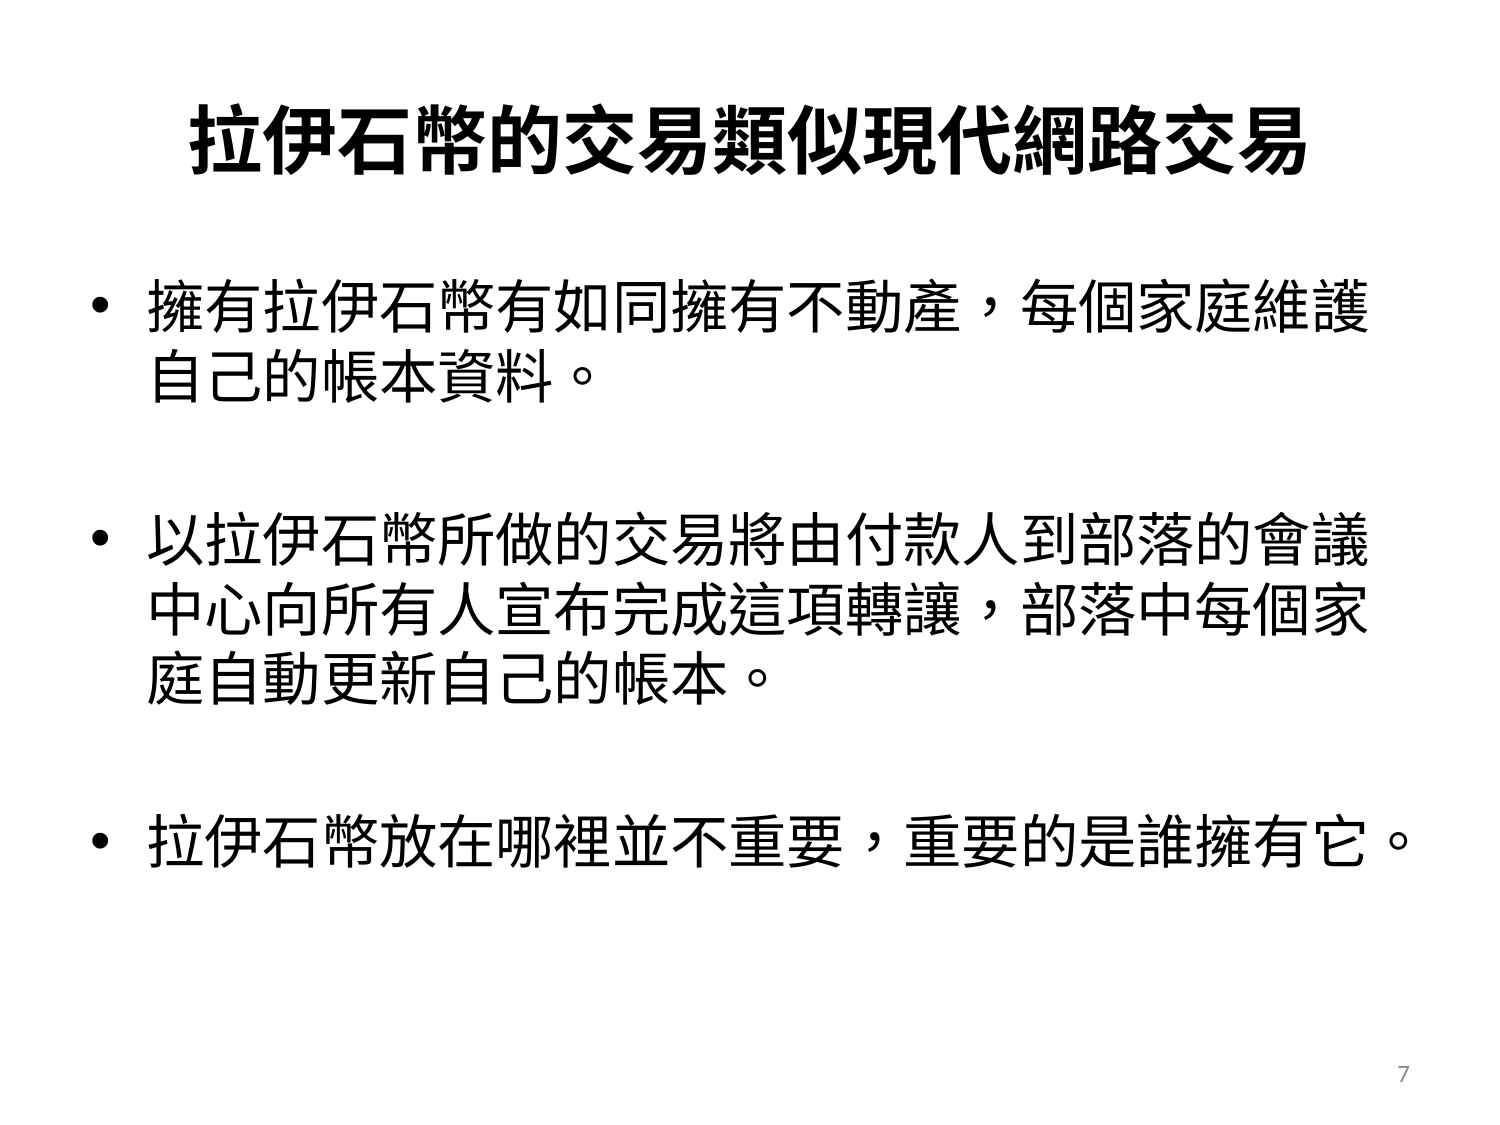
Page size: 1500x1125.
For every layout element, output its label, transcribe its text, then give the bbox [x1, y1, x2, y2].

title 拉伊石幣的交易類似現代網路交易 [75, 45, 1425, 233]
slide_number 7 [1074, 1042, 1425, 1103]
list 擁有拉伊石幣有如同擁有不動產，每個家庭維護自己的帳本資料。 以拉伊石幣所做的交易將由付款人到部落的會議中心向所有人宣布完成這項轉讓，部落中每個家庭自動更新自己的帳本。 拉伊石幣放在哪裡並不重要，重要的是誰擁有它。 [75, 262, 1425, 1005]
